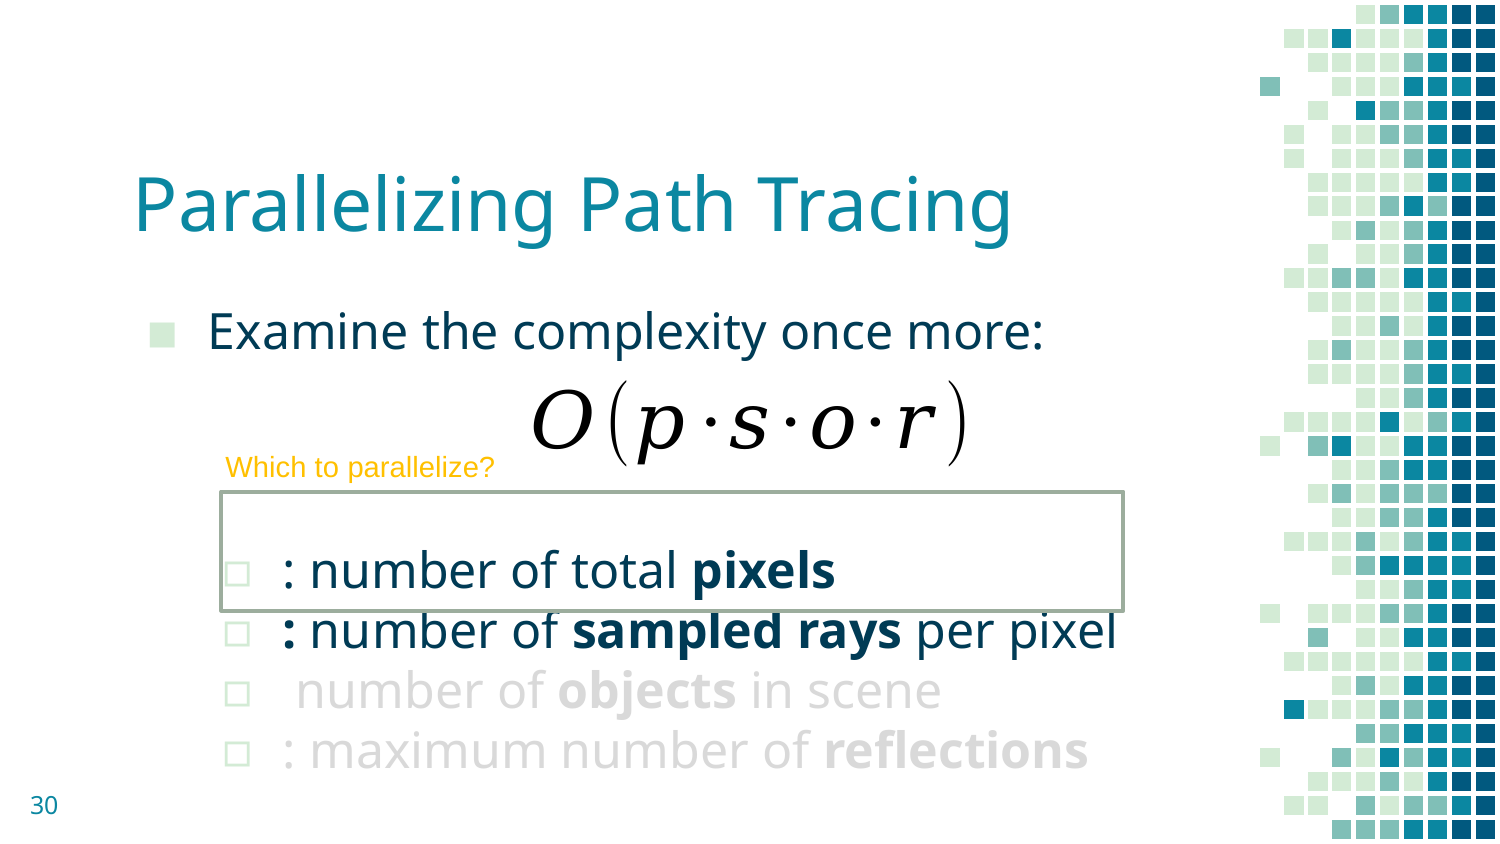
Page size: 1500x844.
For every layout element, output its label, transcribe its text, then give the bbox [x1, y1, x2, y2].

slide_number 30 [15, 774, 105, 839]
text_box [219, 490, 1125, 613]
text_box Which to parallelize? [210, 441, 511, 491]
title Parallelizing Path Tracing [117, 121, 1227, 262]
